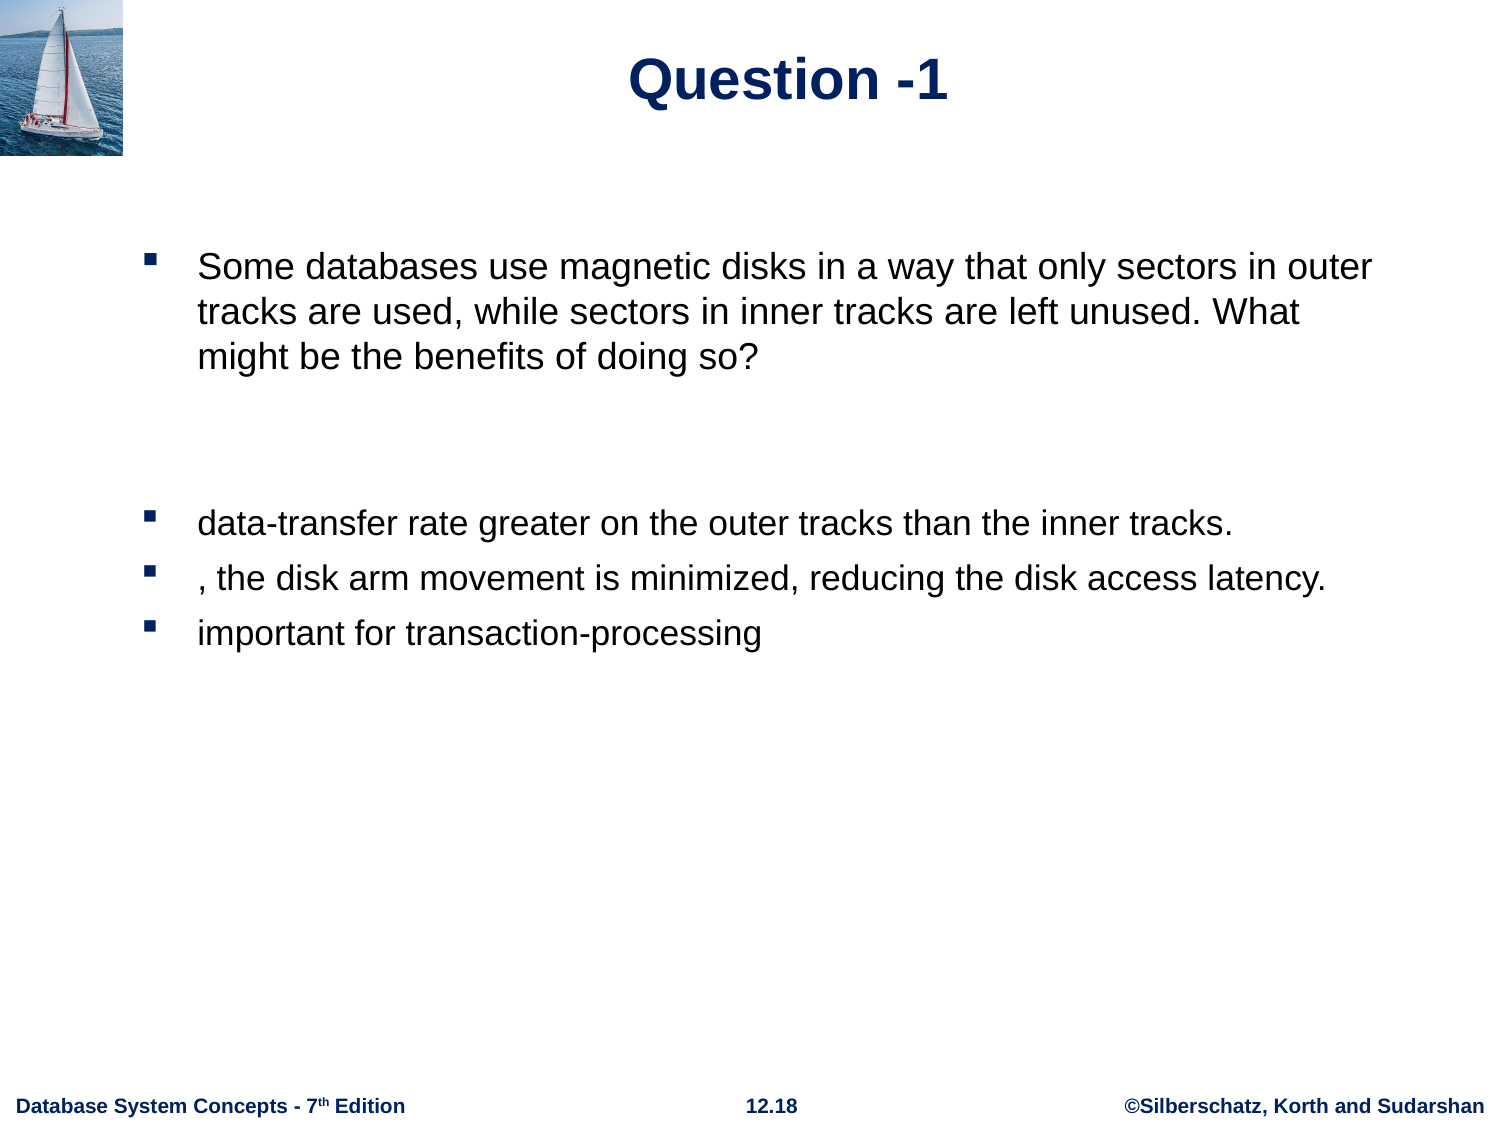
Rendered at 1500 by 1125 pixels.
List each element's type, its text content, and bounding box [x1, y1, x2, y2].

title Question -1 [125, 18, 1452, 120]
list Some databases use magnetic disks in a way that only sectors in outer tracks are used, while sectors in inner tracks are left unused. What might be the benefits of doing so? data-transfer rate greater on the outer tracks than the inner tracks. , the disk arm movement is minimized, reducing the disk access latency. important for transaction-processing [126, 179, 1391, 984]
picture [0, 0, 123, 156]
